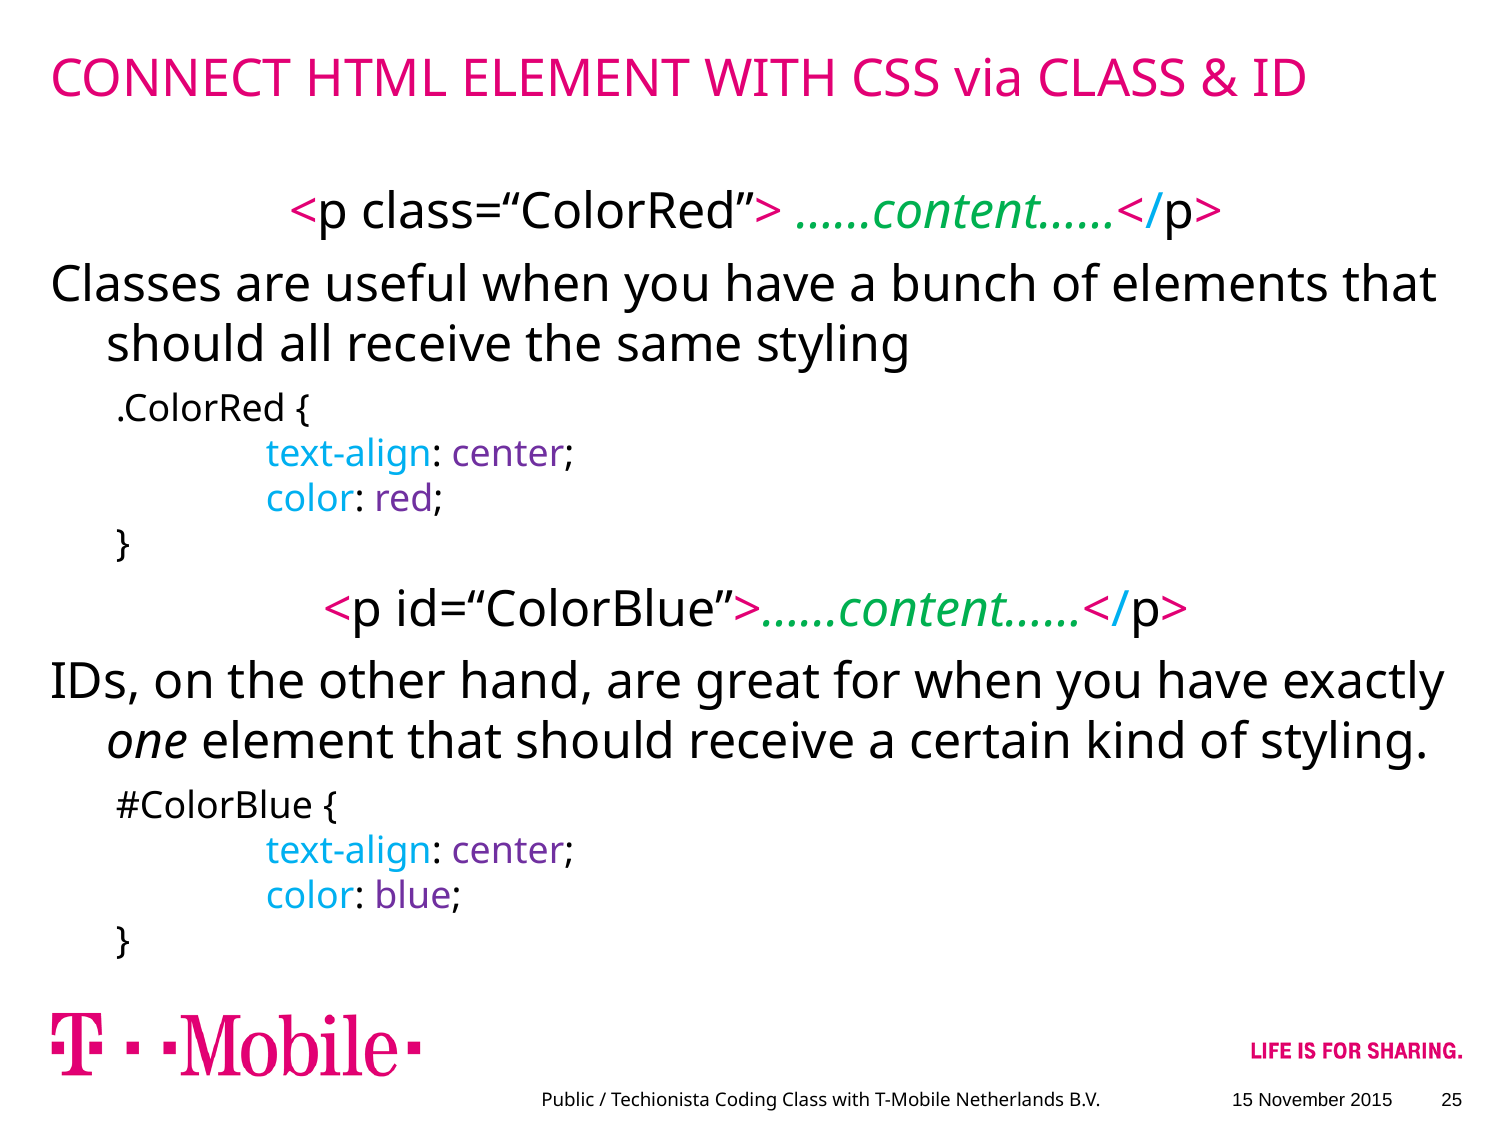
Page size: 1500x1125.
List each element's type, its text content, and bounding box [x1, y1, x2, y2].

slide_number 25 [1424, 1087, 1463, 1125]
list <p class=“ColorRed”> …...content……</p> Classes are useful when you have a bunch of elements that should all receive the same styling .ColorRed { text-align: center; color: red; } <p id=“ColorBlue”>…...content……</p> IDs, on the other hand, are great for when you have exactly one element that should receive a certain kind of styling. #ColorBlue { text-align: center; color: blue; } [49, 178, 1463, 930]
footer Public / Techionista Coding Class with T-Mobile Netherlands B.V. [74, 1087, 1101, 1125]
title CONNECT HTML ELEMENT WITH CSS via CLASS & ID [49, 43, 1313, 139]
picture [1244, 1036, 1466, 1062]
picture [42, 1006, 429, 1084]
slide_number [1231, 1087, 1424, 1125]
